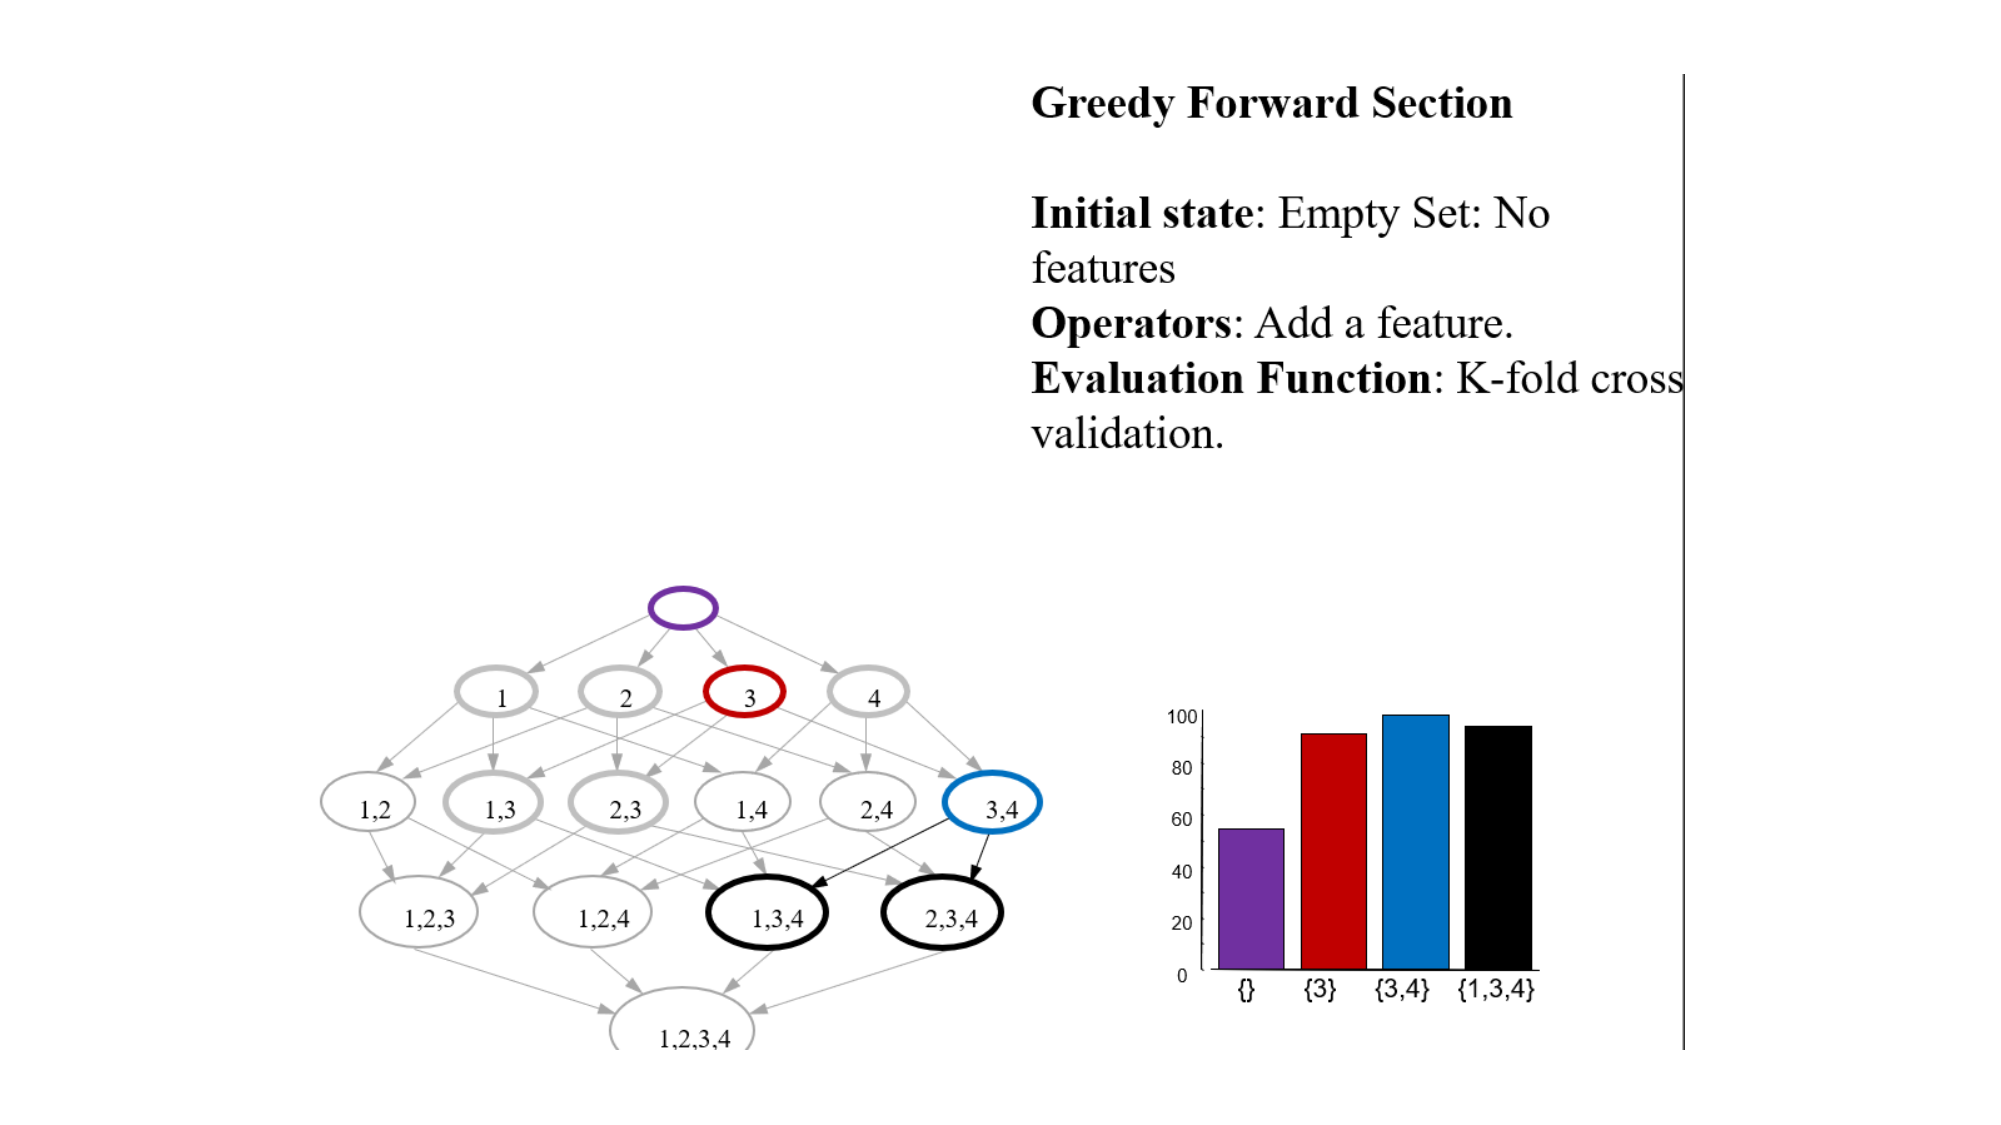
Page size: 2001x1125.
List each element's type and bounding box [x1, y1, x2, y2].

picture [315, 74, 1685, 1050]
